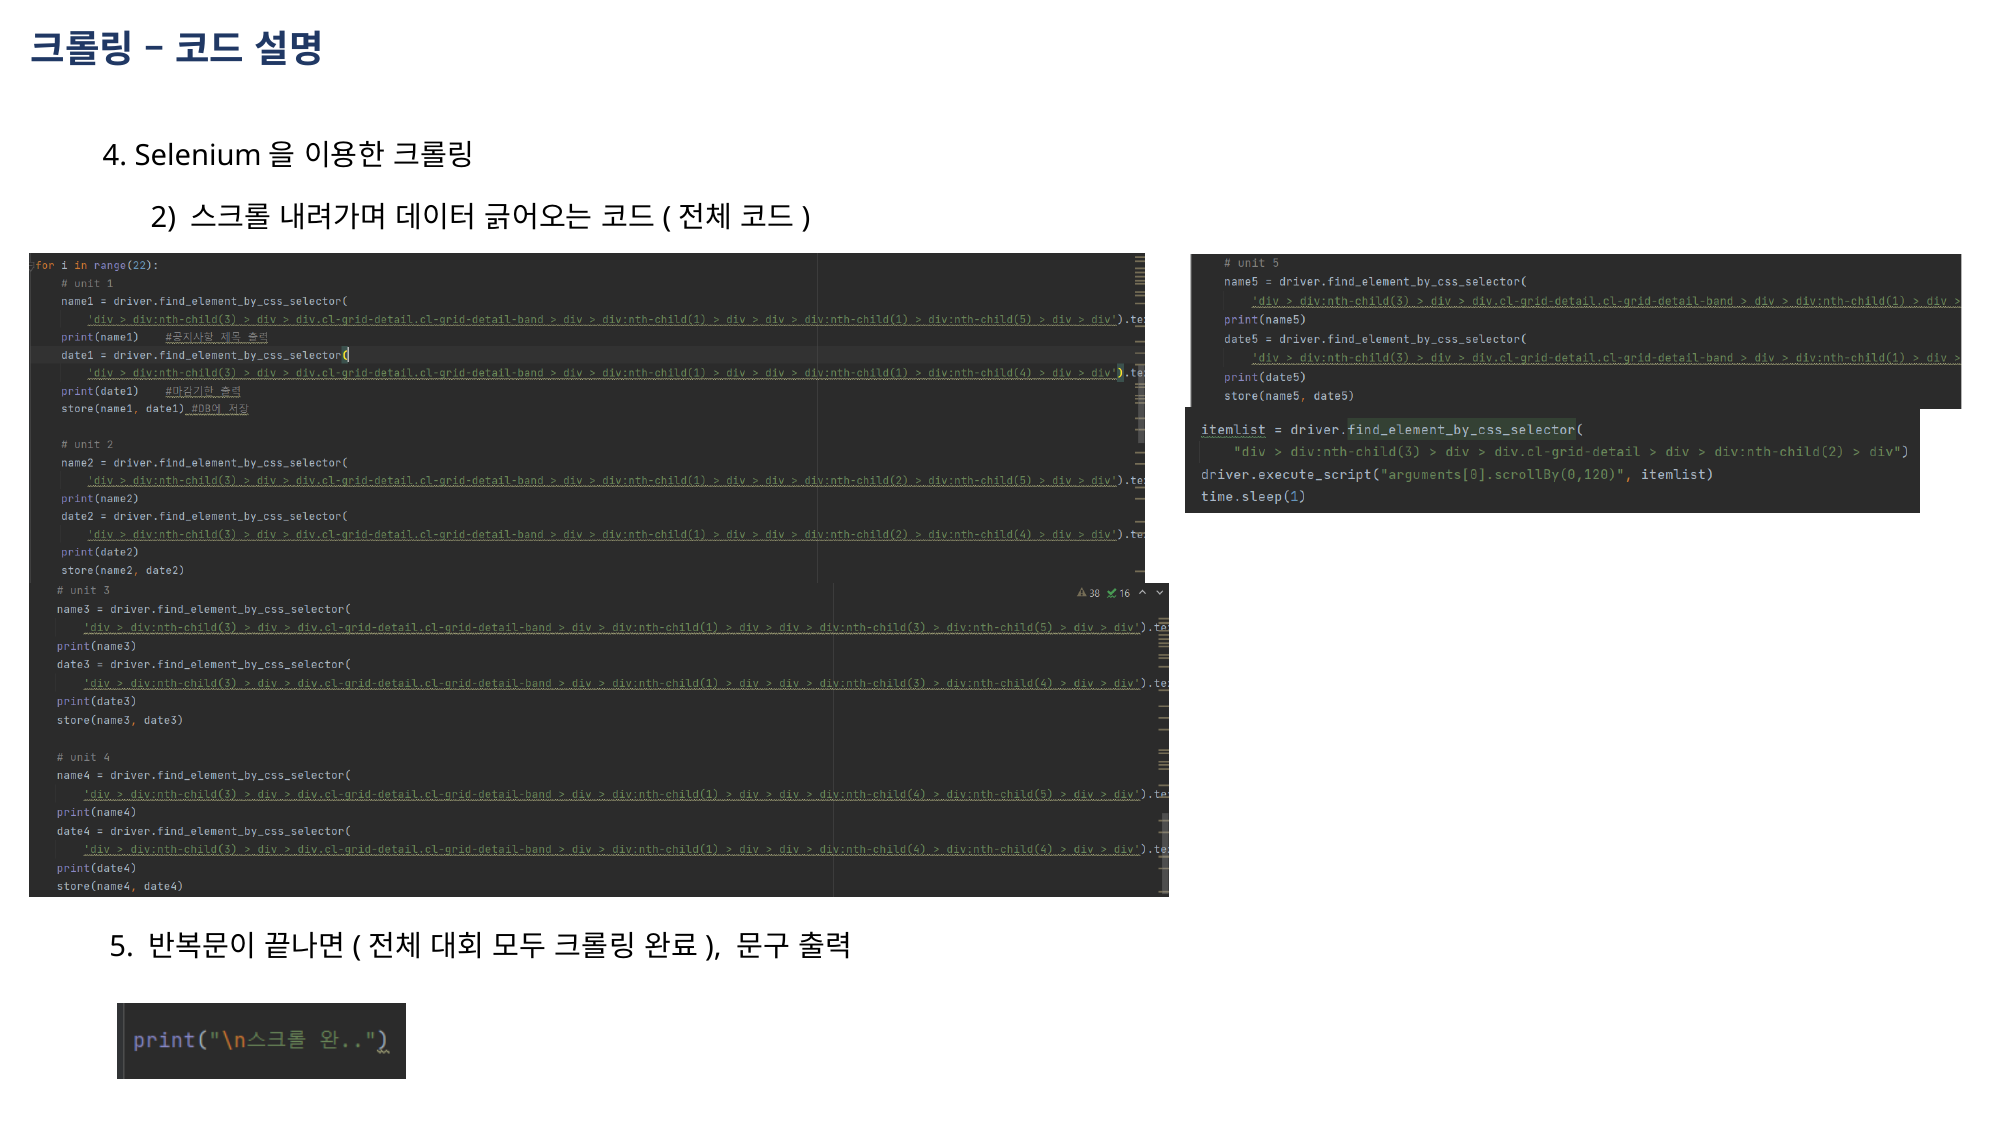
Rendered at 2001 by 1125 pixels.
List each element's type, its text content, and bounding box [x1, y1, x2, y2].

picture [29, 253, 1169, 897]
text_box 크롤링 – 코드 설명 [15, 17, 1701, 78]
text_box 5. 반복문이 끝나면(전체 대회 모두 크롤링 완료), 문구 출력 [94, 920, 868, 970]
picture [1185, 254, 1962, 514]
text_box 2) 스크롤 내려가며 데이터 긁어오는 코드(전체 코드) [135, 190, 826, 241]
picture [117, 1003, 406, 1079]
text_box 4. Selenium을 이용한 크롤링 [87, 128, 490, 179]
